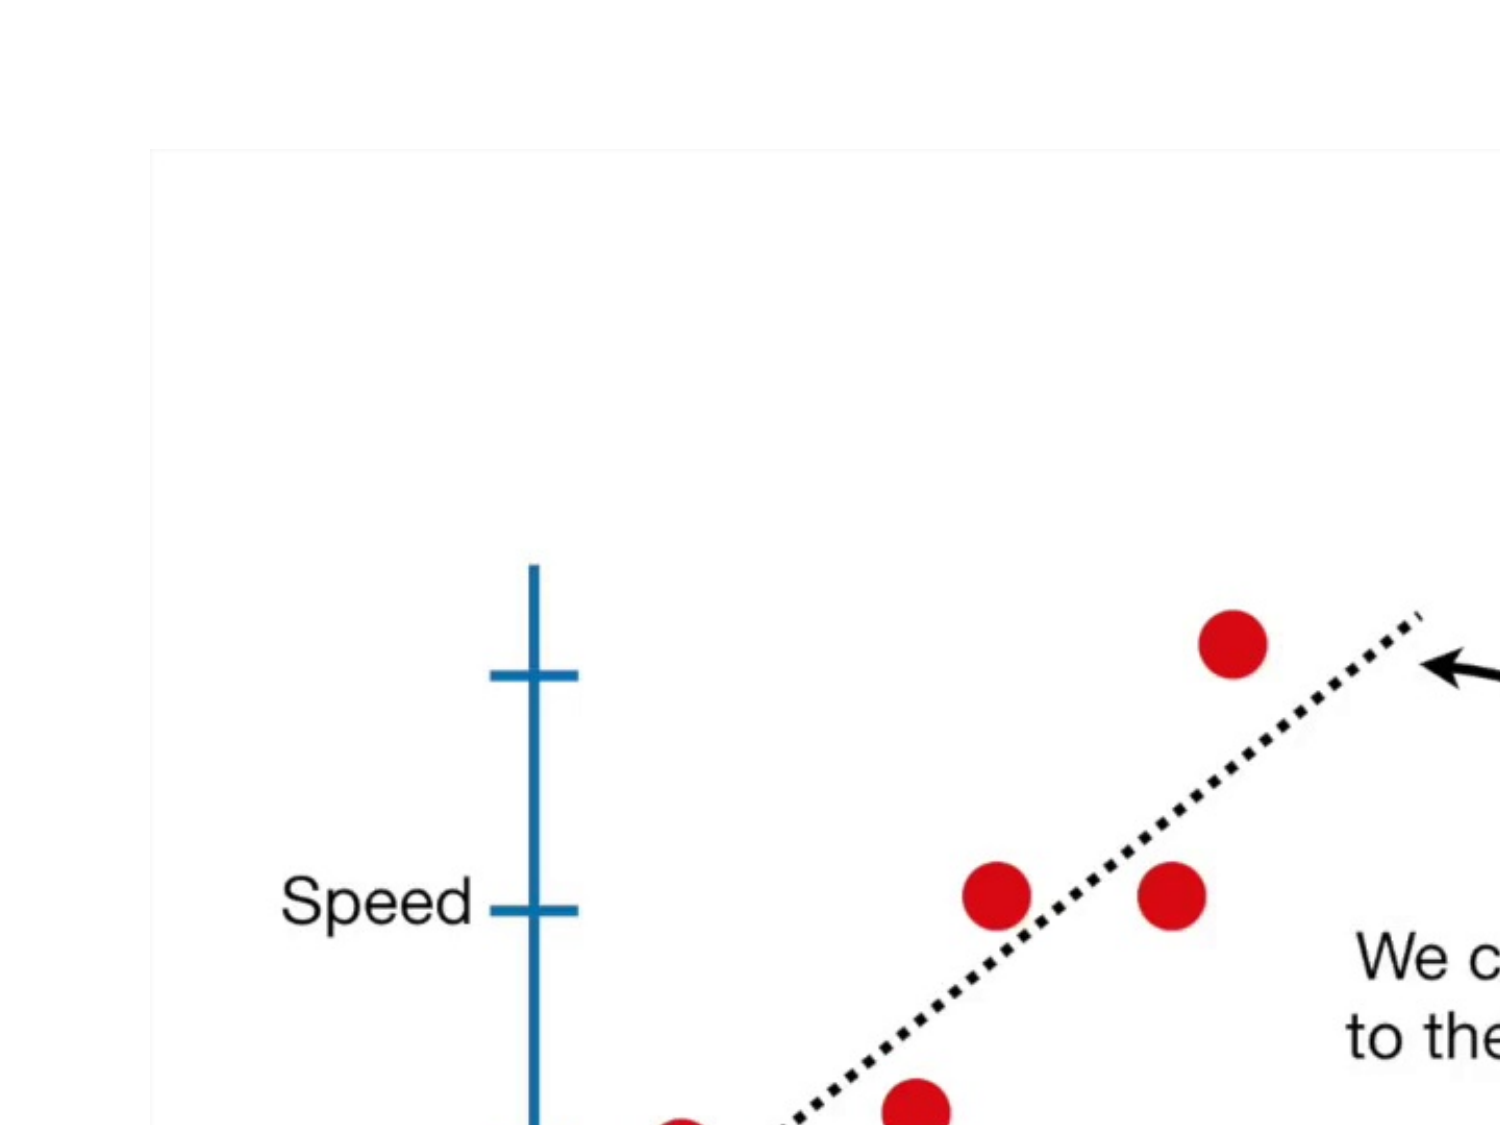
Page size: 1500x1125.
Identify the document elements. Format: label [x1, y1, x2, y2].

picture [149, 149, 1500, 1125]
